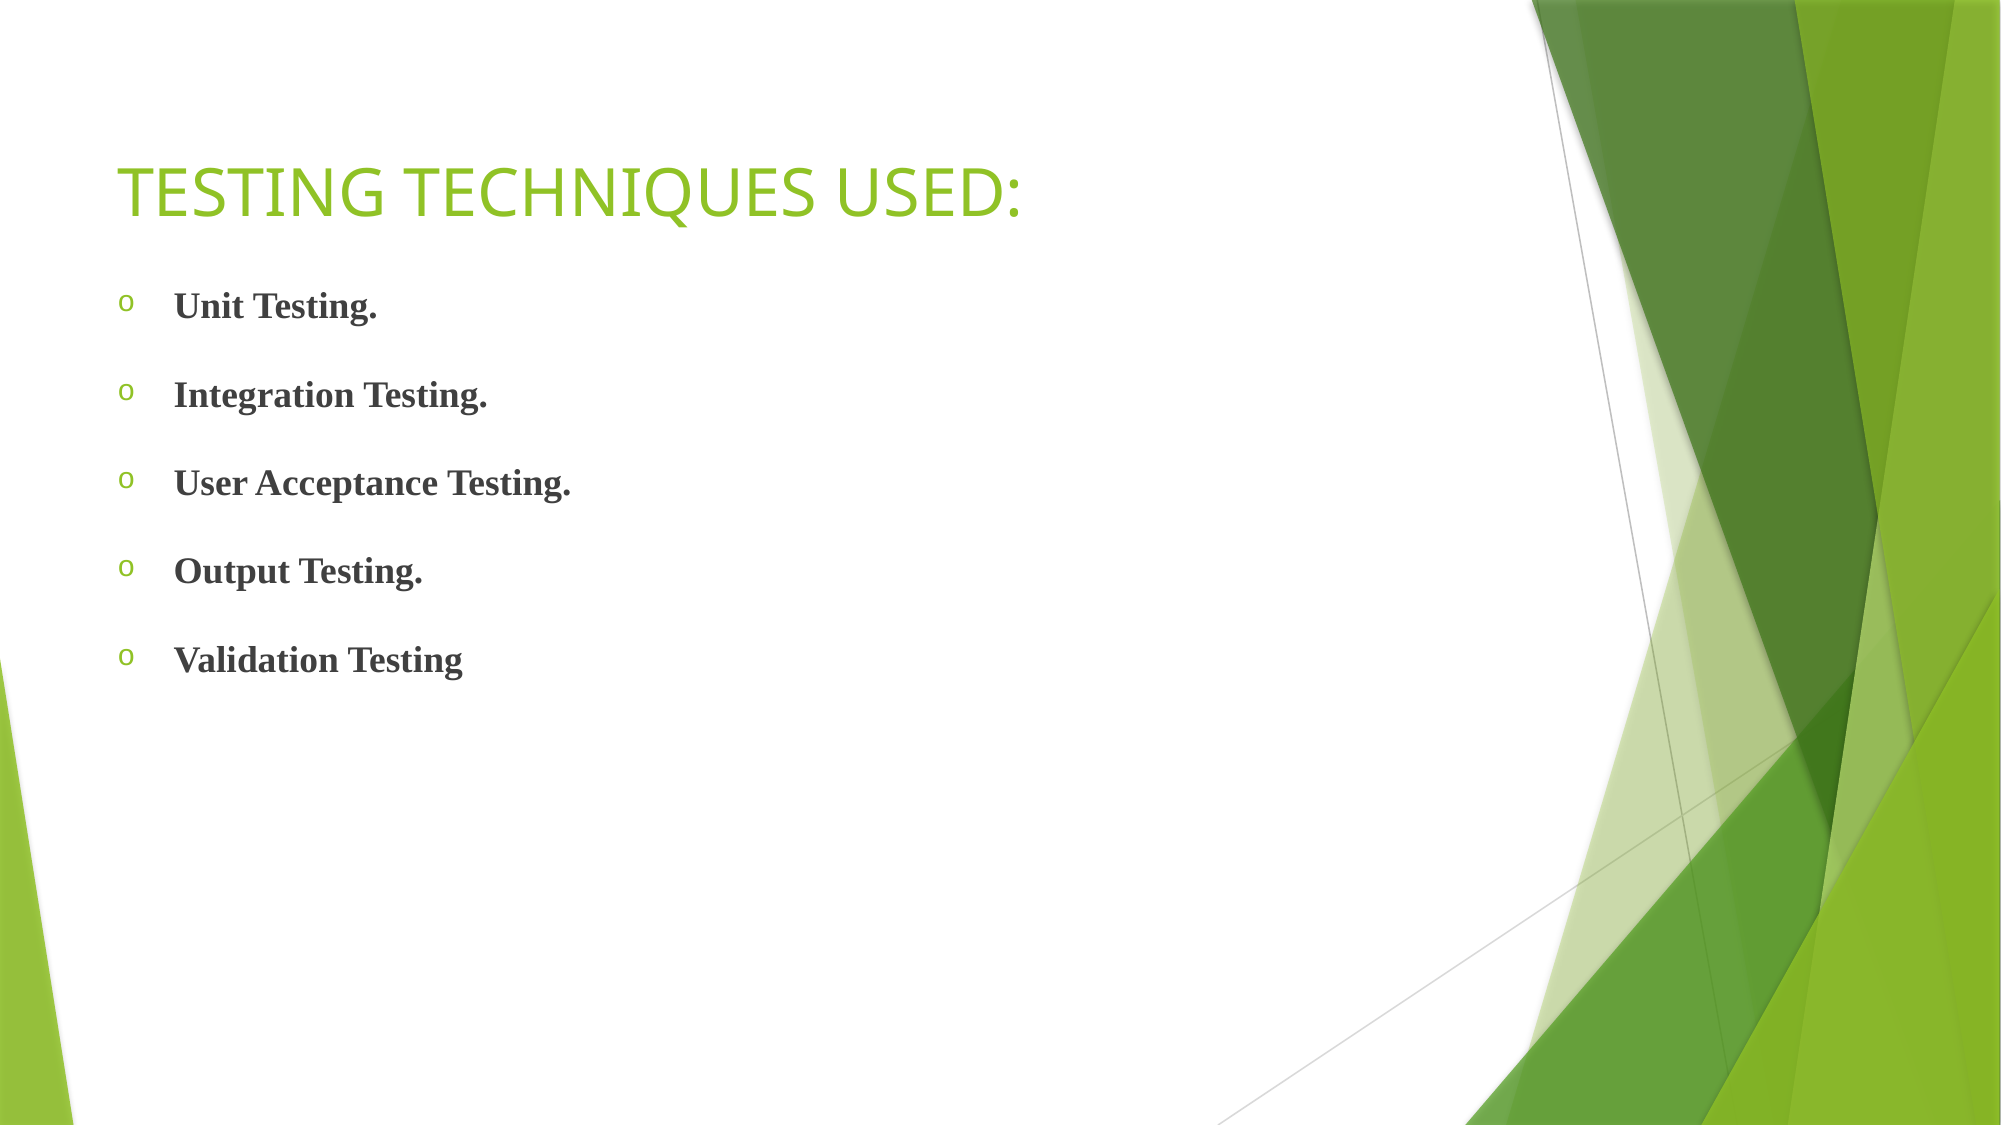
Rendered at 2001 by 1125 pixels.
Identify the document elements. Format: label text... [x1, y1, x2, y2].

list Unit Testing. Integration Testing. User Acceptance Testing. Output Testing. Validation Testing [102, 251, 1513, 969]
text_box TESTING TECHNIQUES USED: [102, 142, 1320, 238]
